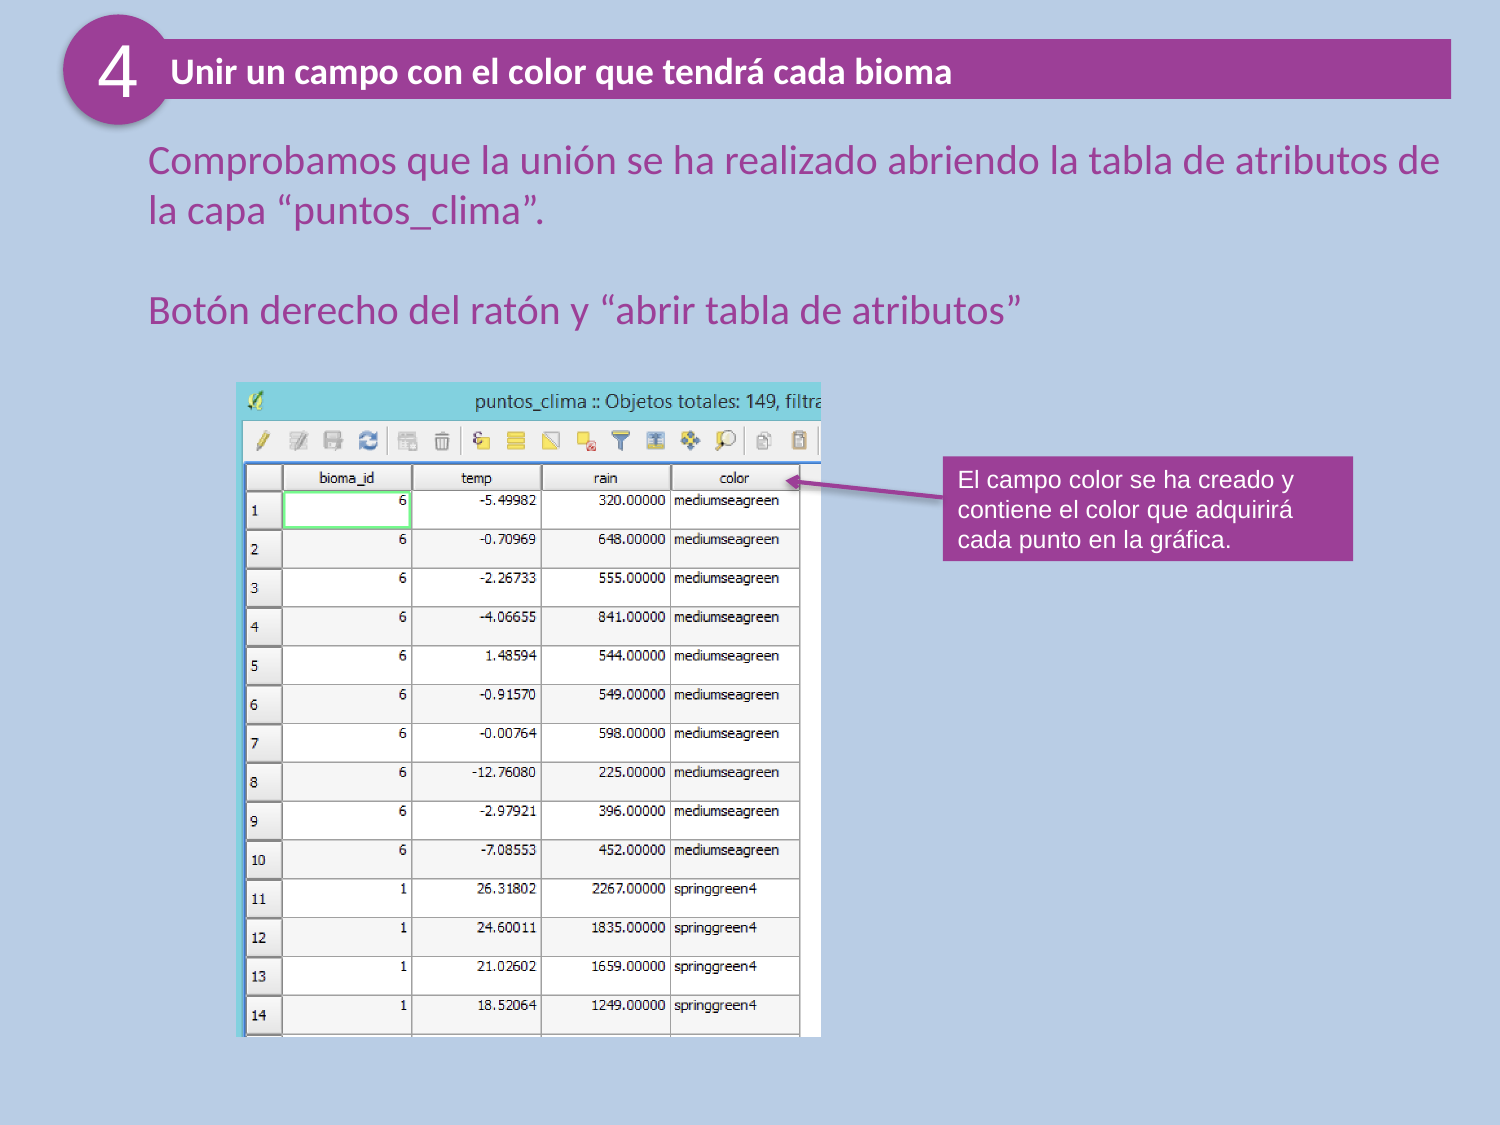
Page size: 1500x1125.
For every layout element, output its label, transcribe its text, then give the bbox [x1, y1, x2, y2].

picture [236, 381, 821, 1037]
text_box Comprobamos que la unión se ha realizado abriendo la tabla de atributos de la capa “puntos_clima”. Botón derecho del ratón y “abrir tabla de atributos” [133, 125, 1478, 341]
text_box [62, 14, 174, 125]
text_box Unir un campo con el color que tendrá cada bioma [178, 39, 1452, 99]
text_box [785, 456, 1354, 563]
